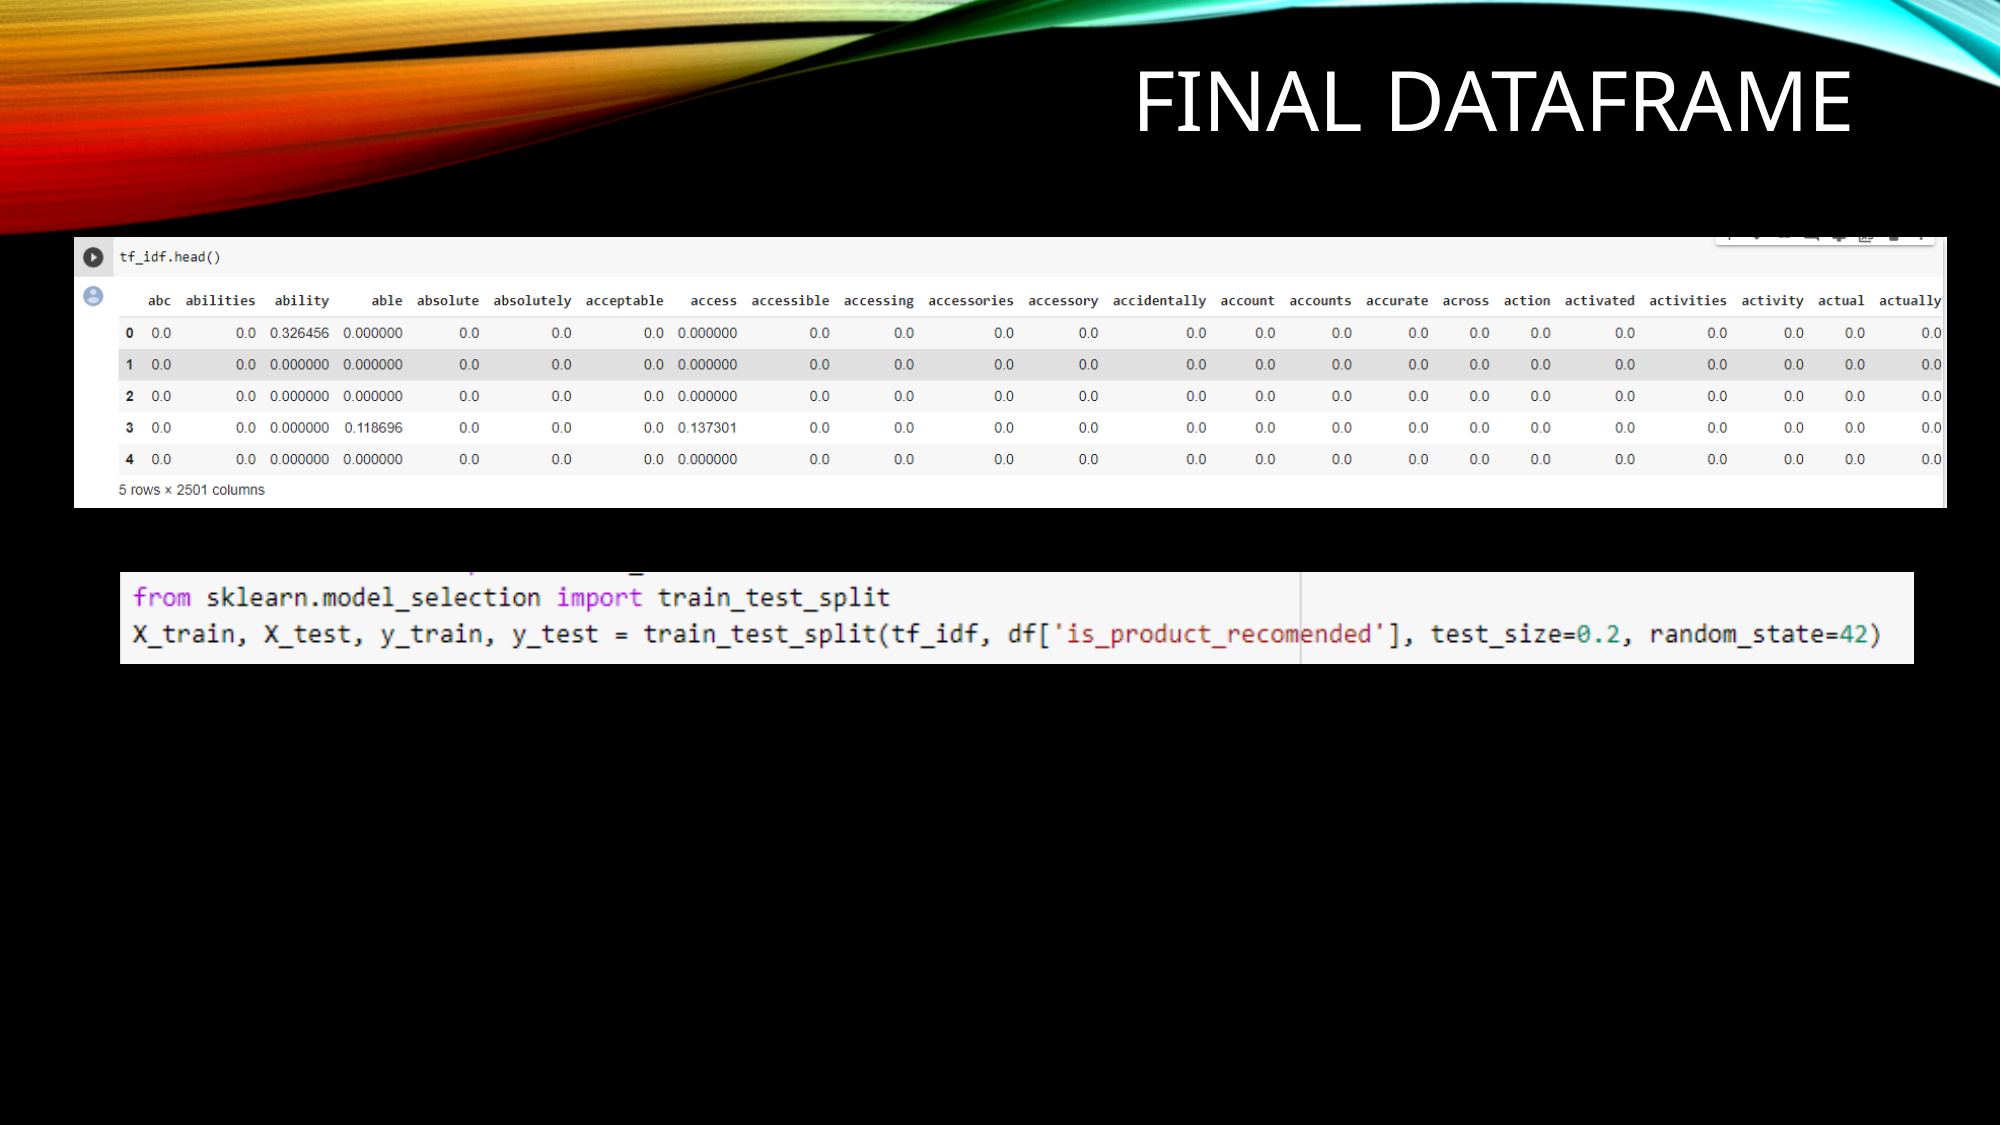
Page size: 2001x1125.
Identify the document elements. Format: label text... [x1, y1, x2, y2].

title Final dataframe [767, 16, 1914, 194]
picture [120, 571, 1914, 664]
picture [0, 0, 2000, 508]
